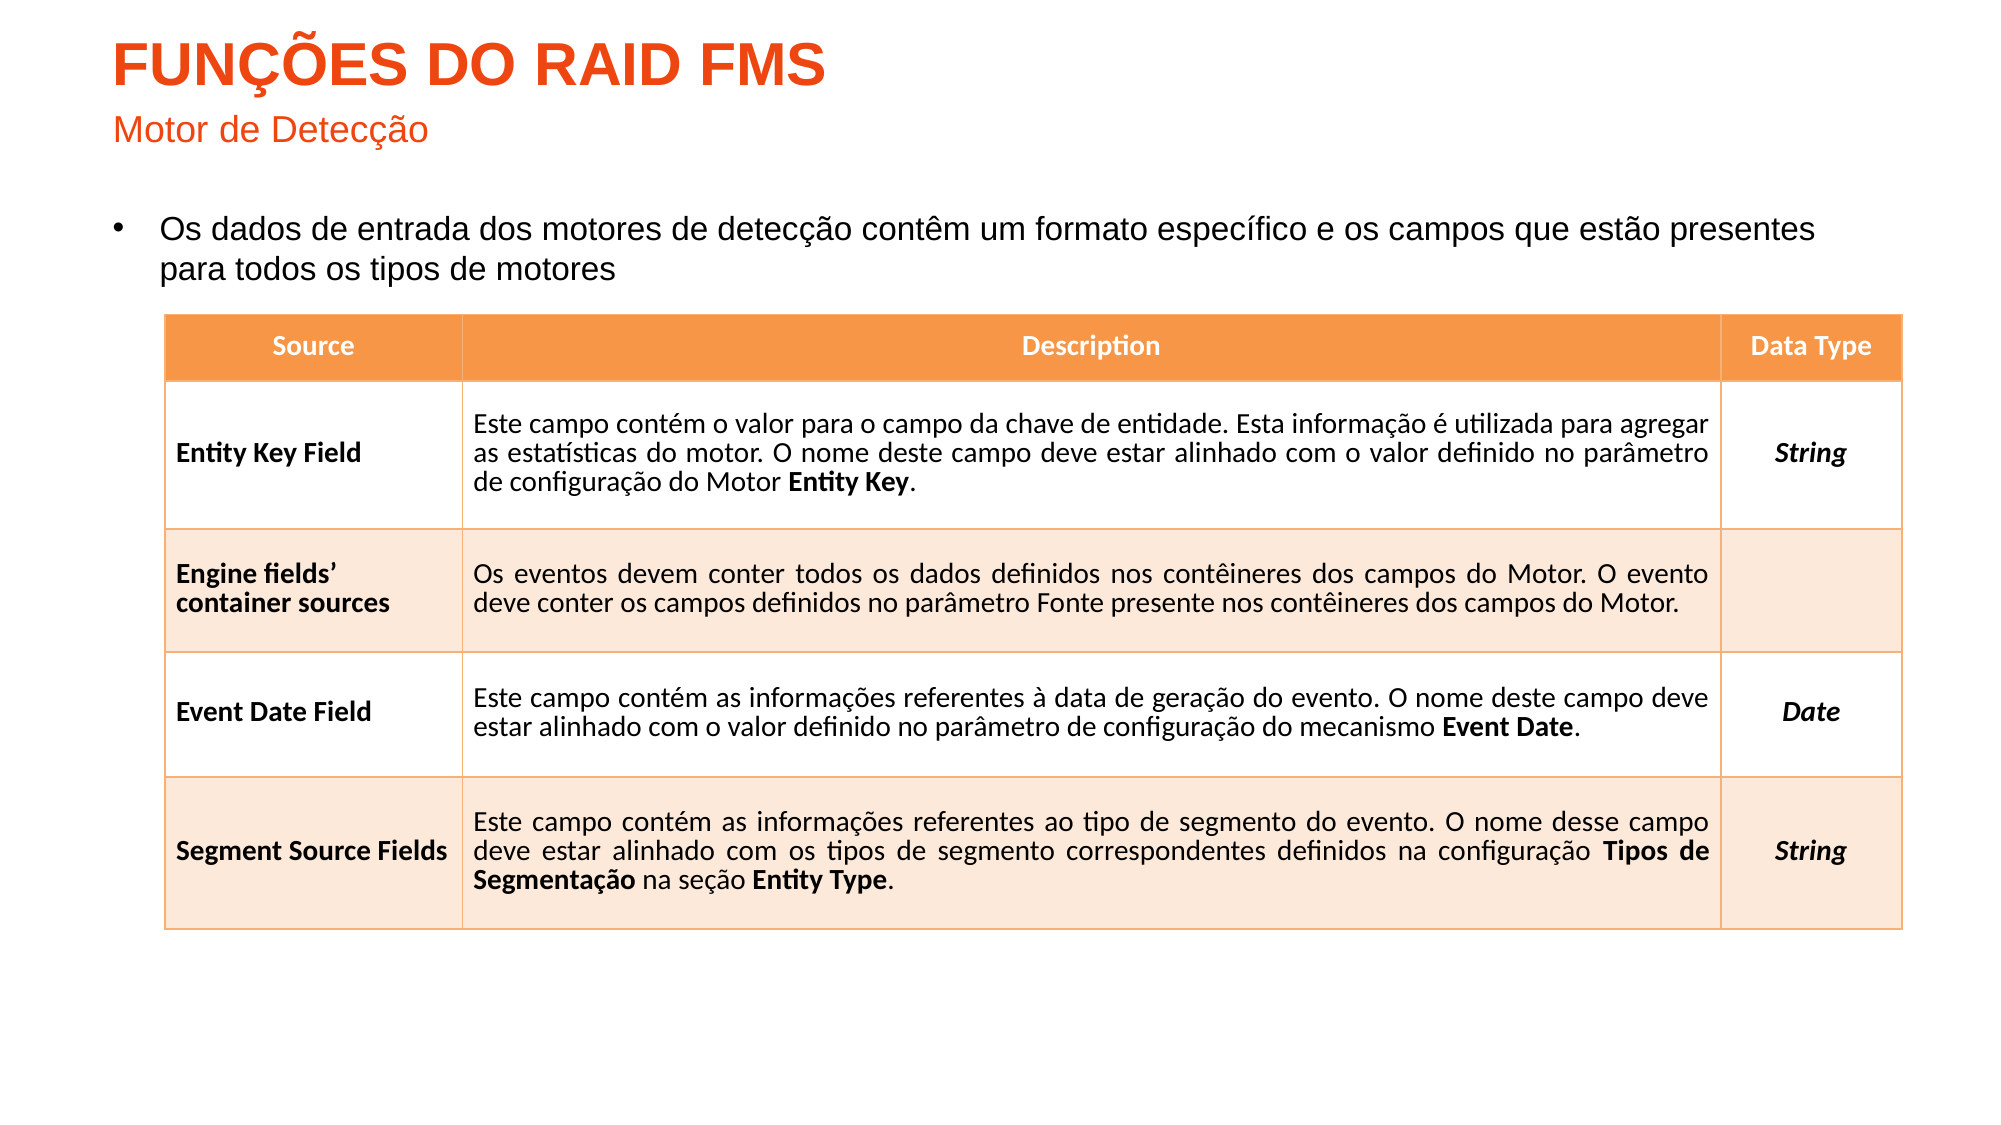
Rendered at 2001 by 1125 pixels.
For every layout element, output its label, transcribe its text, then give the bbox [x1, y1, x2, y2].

table_cell Este campo contém as informações referentes ao tipo de segmento do evento. O nome desse campo deve estar alinhado com os tipos de segmento correspondentes definidos na configuração Tipos de Segmentação na seção Entity Type. [463, 778, 1720, 928]
table_cell Engine fields’ container sources [166, 530, 462, 651]
table_cell Date [1722, 653, 1901, 776]
table_header Data Type [1722, 315, 1901, 380]
table_cell String [1722, 778, 1901, 928]
table_header Source [166, 315, 462, 380]
table_cell String [1722, 382, 1901, 528]
table_cell Segment Source Fields [166, 778, 462, 928]
table_cell [1722, 530, 1901, 651]
table_cell Entity Key Field [166, 382, 462, 528]
table_header Description [463, 315, 1720, 380]
title Funções do raId fms [97, 28, 1866, 104]
table_cell Este campo contém o valor para o campo da chave de entidade. Esta informação é utilizada para agregar as estatísticas do motor. O nome deste campo deve estar alinhado com o valor definido no parâmetro de configuração do Motor Entity Key. [463, 382, 1720, 528]
table_cell Event Date Field [166, 653, 462, 776]
list Motor de Detecção [97, 104, 1867, 173]
table_cell Os eventos devem conter todos os dados definidos nos contêineres dos campos do Motor. O evento deve conter os campos definidos no parâmetro Fonte presente nos contêineres dos campos do Motor. [463, 530, 1720, 651]
table_cell Este campo contém as informações referentes à data de geração do evento. O nome deste campo deve estar alinhado com o valor definido no parâmetro de configuração do mecanismo Event Date. [463, 653, 1720, 776]
text_box Os dados de entrada dos motores de detecção contêm um formato específico e os campos que estão presentes para todos os tipos de motores [97, 200, 1866, 295]
